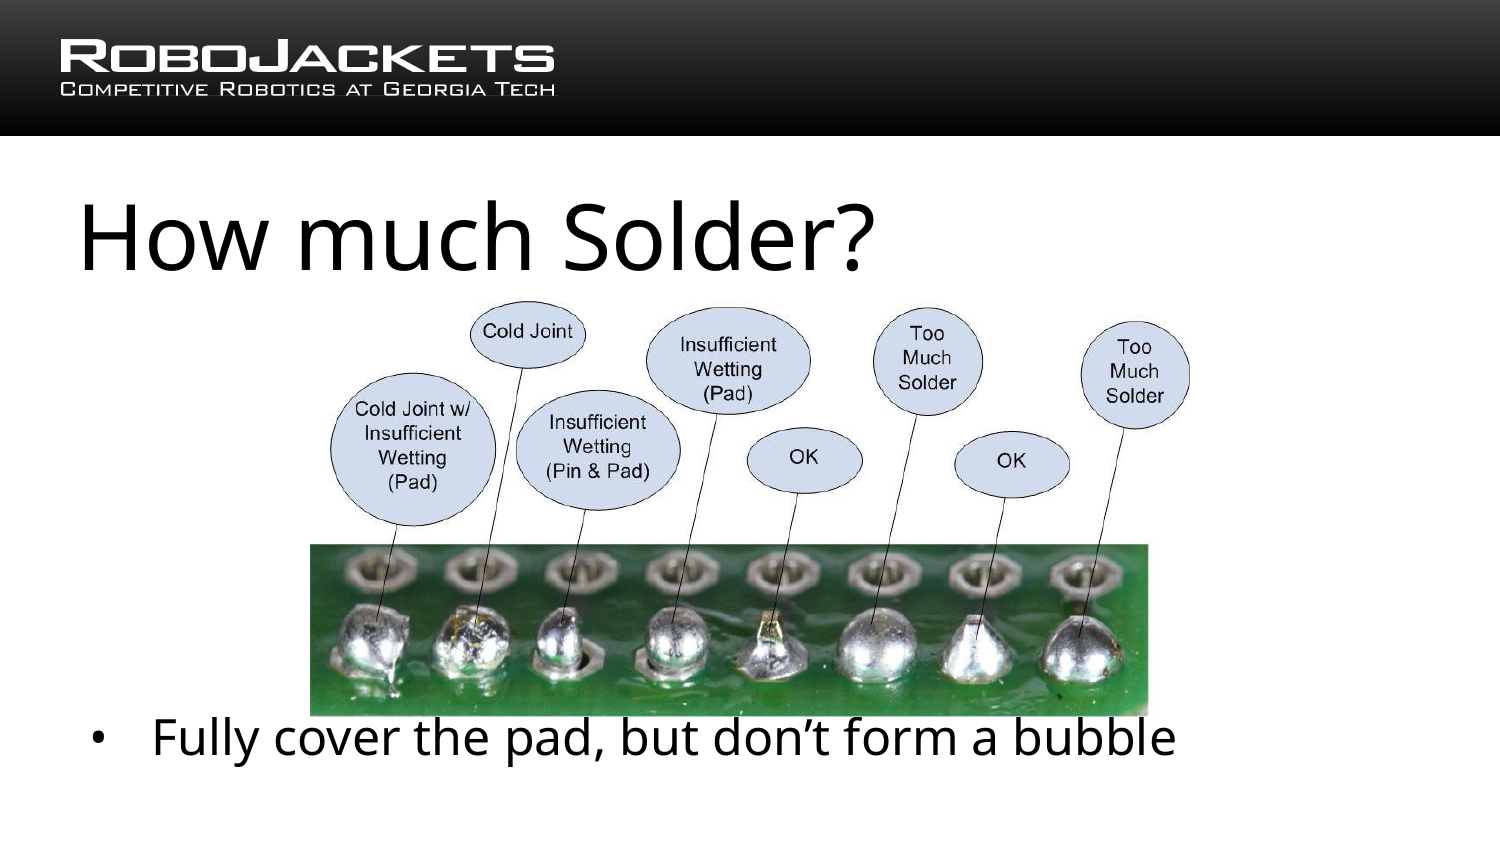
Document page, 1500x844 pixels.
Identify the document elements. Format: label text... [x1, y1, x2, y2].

picture [61, 39, 559, 96]
picture [309, 301, 1191, 717]
title How much Solder? [61, 176, 1409, 365]
list Fully cover the pad, but don’t form a bubble [61, 365, 1356, 844]
